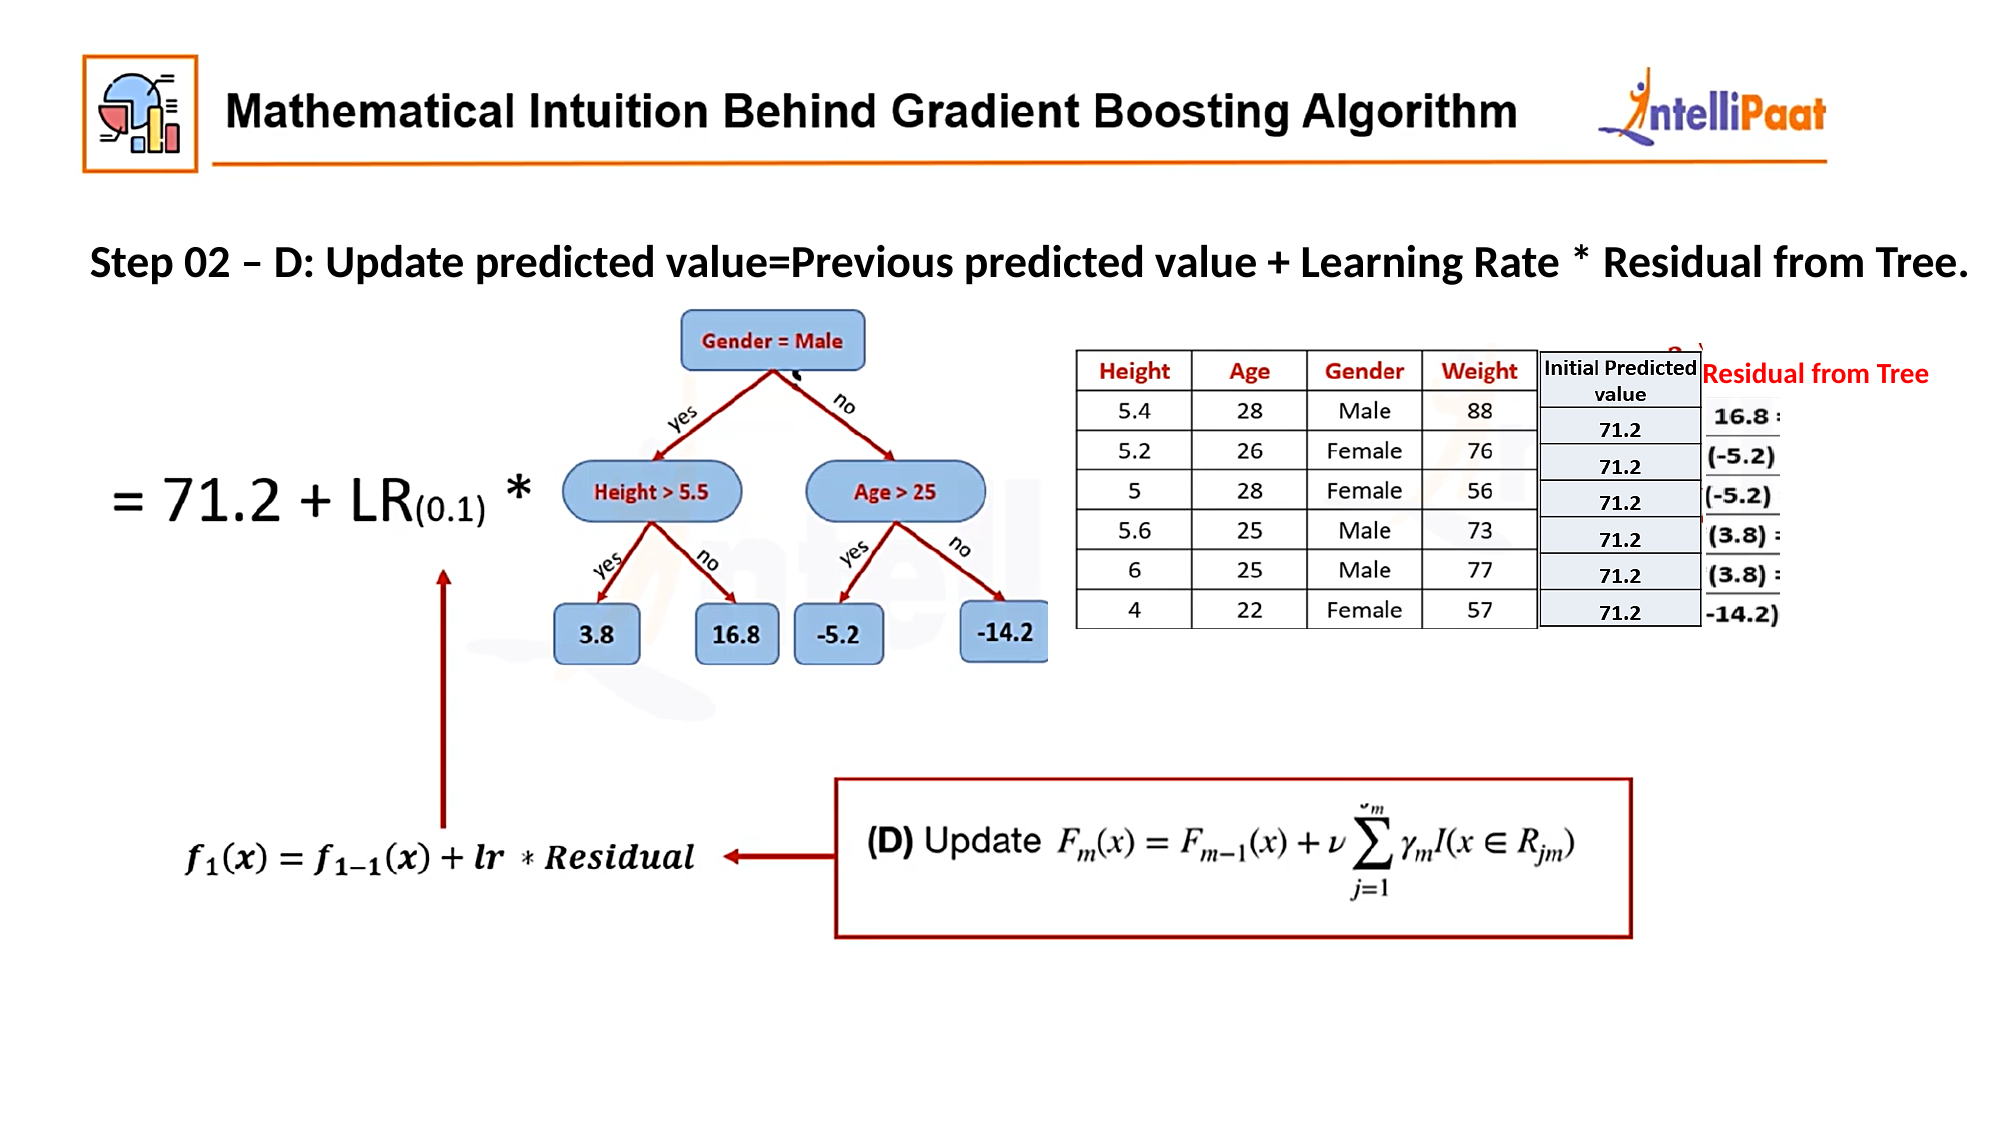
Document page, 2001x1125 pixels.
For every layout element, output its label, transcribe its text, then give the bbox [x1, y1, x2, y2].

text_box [1049, 303, 1959, 686]
text_box Step 02 – D: Update predicted value=Previous predicted value + Learning Rate * Residual from Tree. [1851, 224, 2000, 294]
picture [74, 44, 1849, 963]
